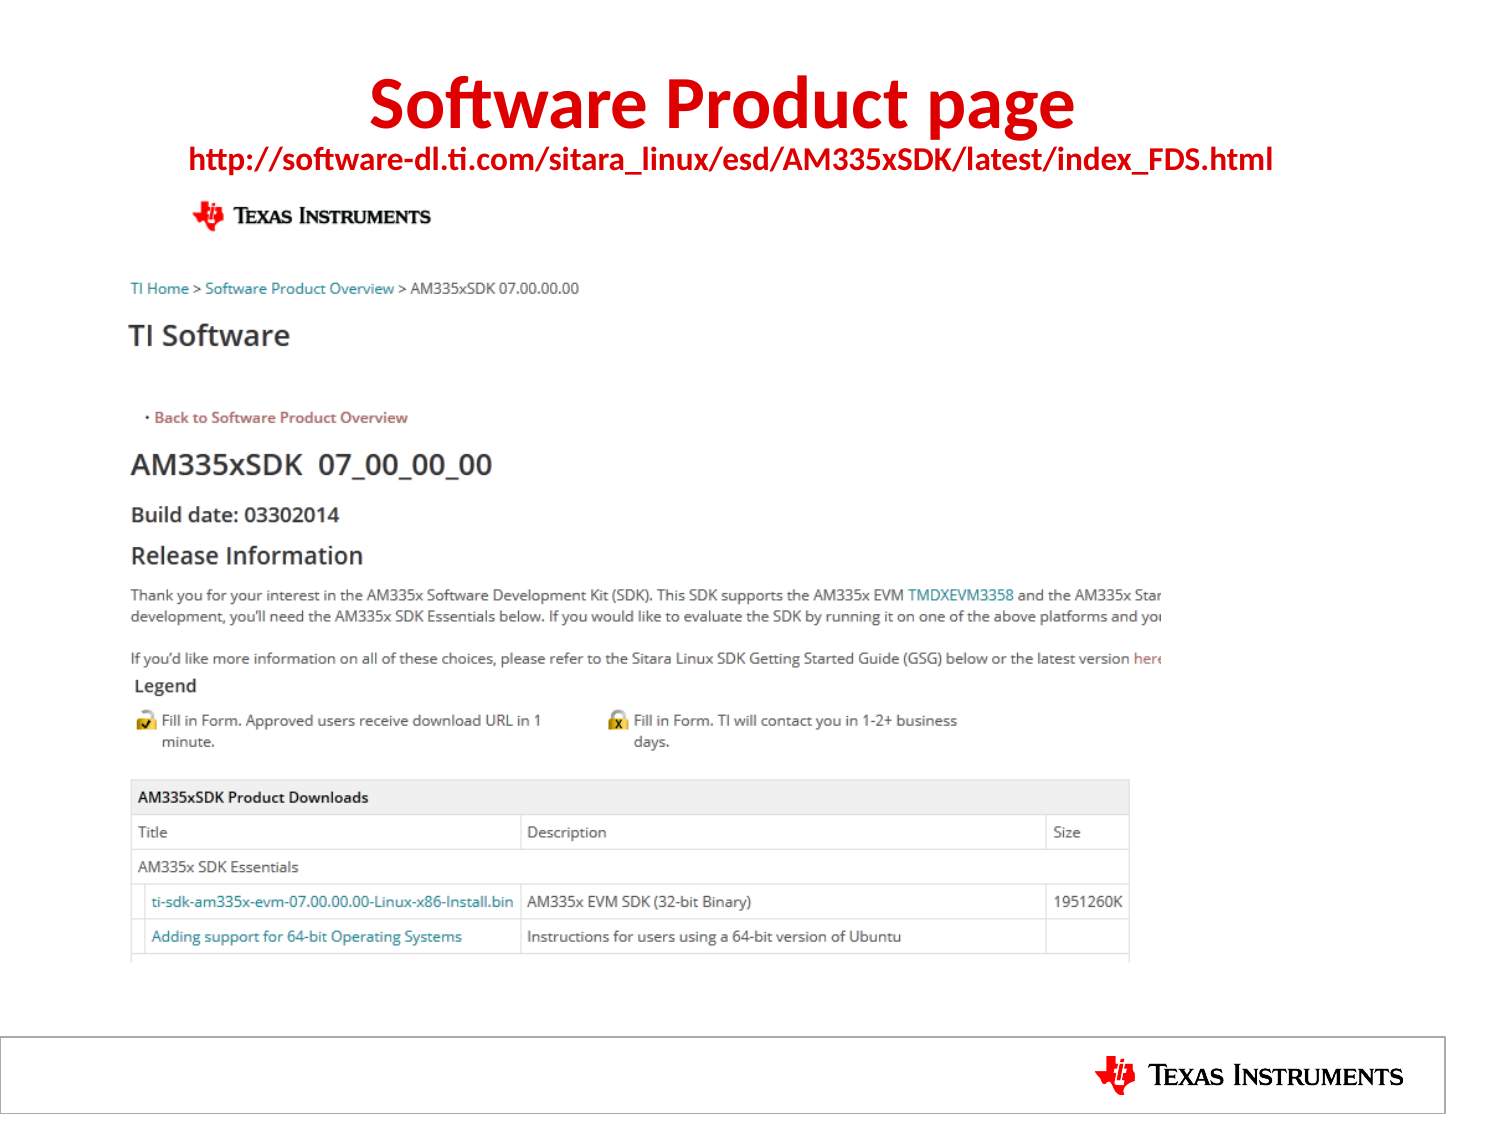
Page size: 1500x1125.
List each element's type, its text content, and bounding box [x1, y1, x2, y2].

picture [1095, 1056, 1403, 1095]
title Software Product page http://software-dl.ti.com/sitara_linux/esd/AM335xSDK/latest/index_FDS.html [37, 23, 1426, 222]
picture [127, 186, 1161, 963]
